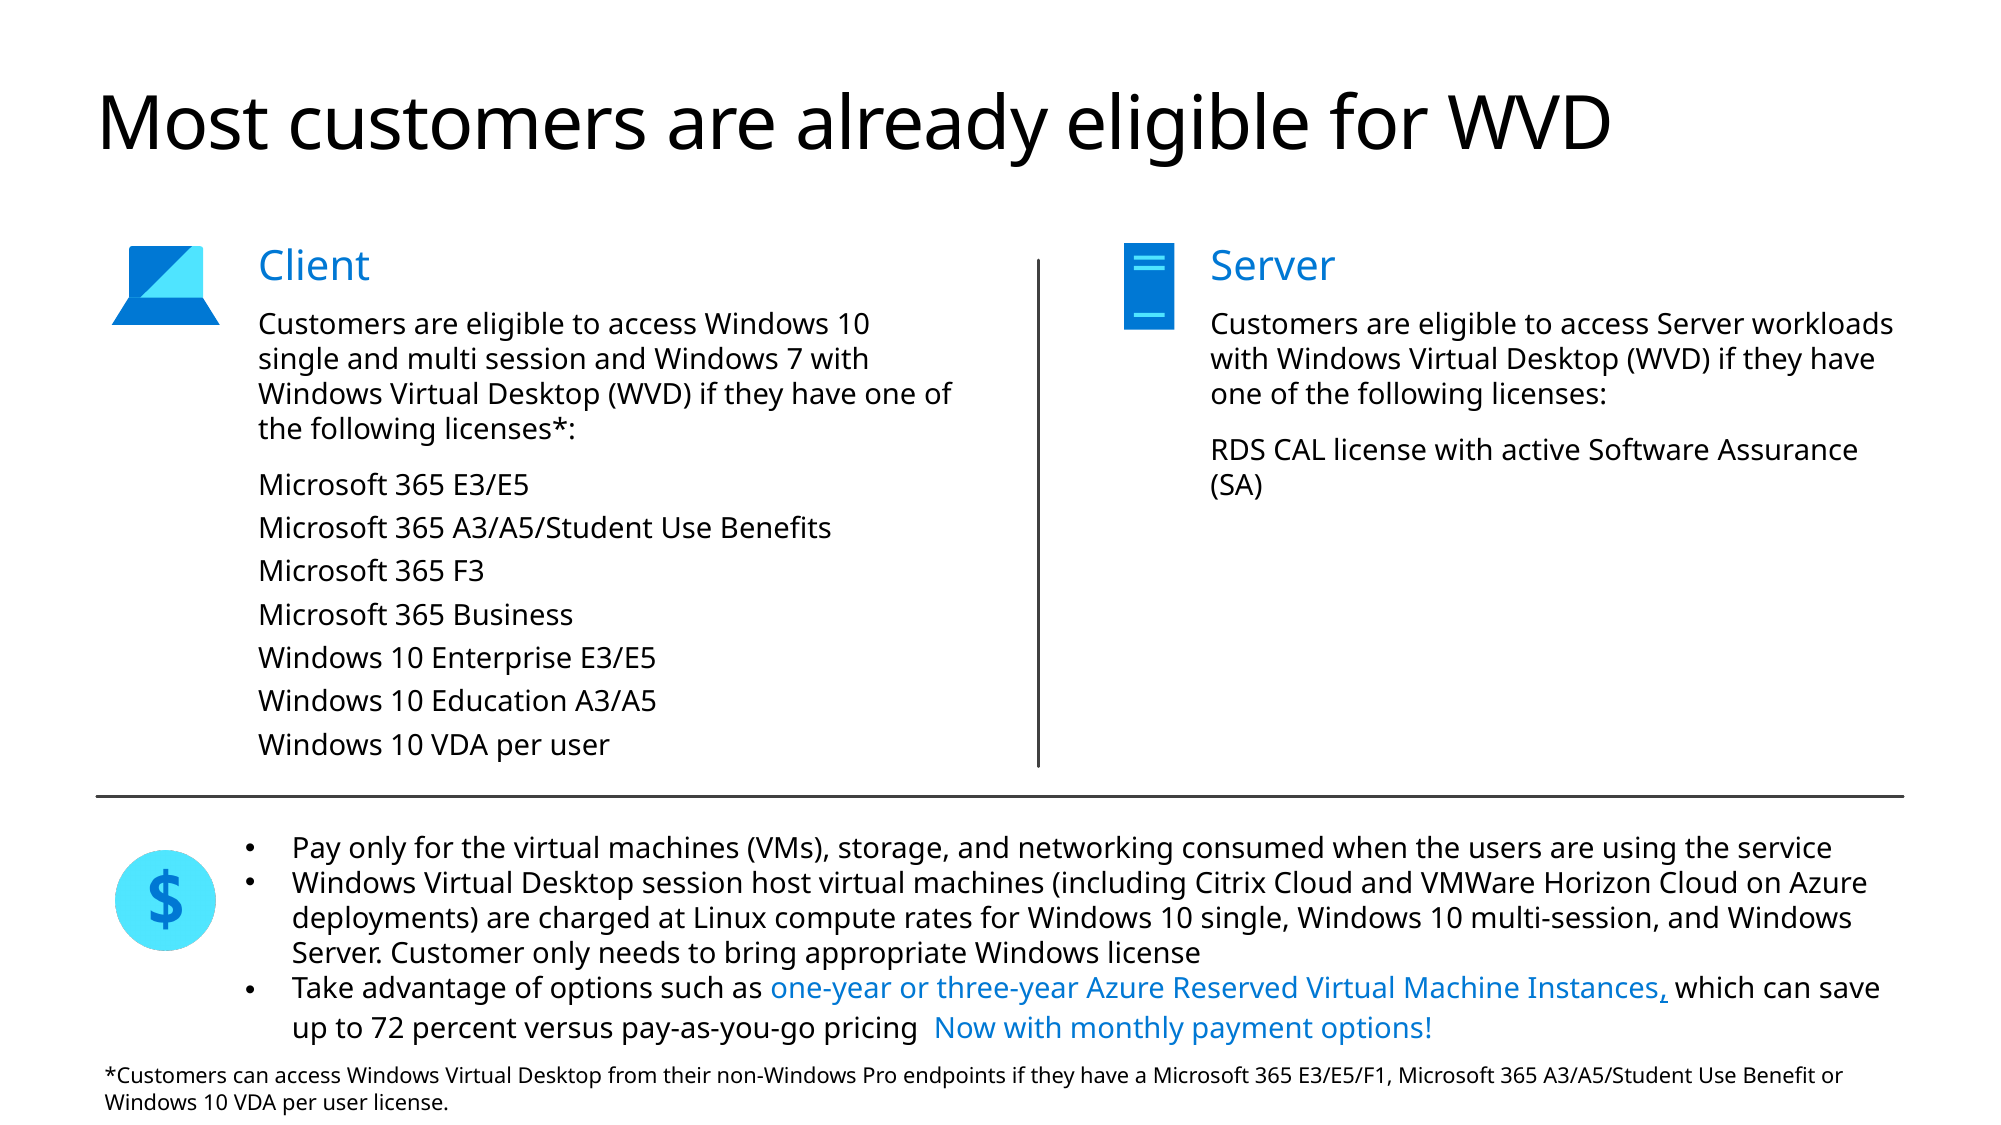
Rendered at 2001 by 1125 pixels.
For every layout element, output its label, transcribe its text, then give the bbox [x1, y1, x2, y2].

picture [115, 850, 216, 952]
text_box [1123, 242, 1175, 330]
title Most customers are already eligible for WVD [96, 75, 1904, 166]
text_box Client Customers are eligible to access Windows 10 single and multi session and Windows 7 with Windows Virtual Desktop (WVD) if they have one of the following licenses*: Microsoft 365 E3/E5 Microsoft 365 A3/A5/Student Use Benefits Microsoft 365 F3 Microsoft 365 Business Windows 10 Enterprise E3/E5 Windows 10 Education A3/A5 Windows 10 VDA per user [257, 238, 954, 762]
text_box *Customers can access Windows Virtual Desktop from their non-Windows Pro endpoints if they have a Microsoft 365 E3/E5/F1, Microsoft 365 A3/A5/Student Use Benefit or Windows 10 VDA per user license. [89, 1054, 1904, 1122]
text_box Server Customers are eligible to access Server workloads with Windows Virtual Desktop (WVD) if they have one of the following licenses: RDS CAL license with active Software Assurance (SA) [1210, 238, 1906, 502]
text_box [111, 245, 220, 326]
text_box Pay only for the virtual machines (VMs), storage, and networking consumed when the users are using the service Windows Virtual Desktop session host virtual machines (including Citrix Cloud and VMWare Horizon Cloud on Azure deployments) are charged at Linux compute rates for Windows 10 single, Windows 10 multi-session, and Windows Server. Customer only needs to bring appropriate Windows license Take advantage of options such as one-year or three-year Azure Reserved Virtual Machine Instances, which can save up to 72 percent versus pay-as-you-go pricing. Now with monthly payment options! [244, 829, 1904, 1049]
